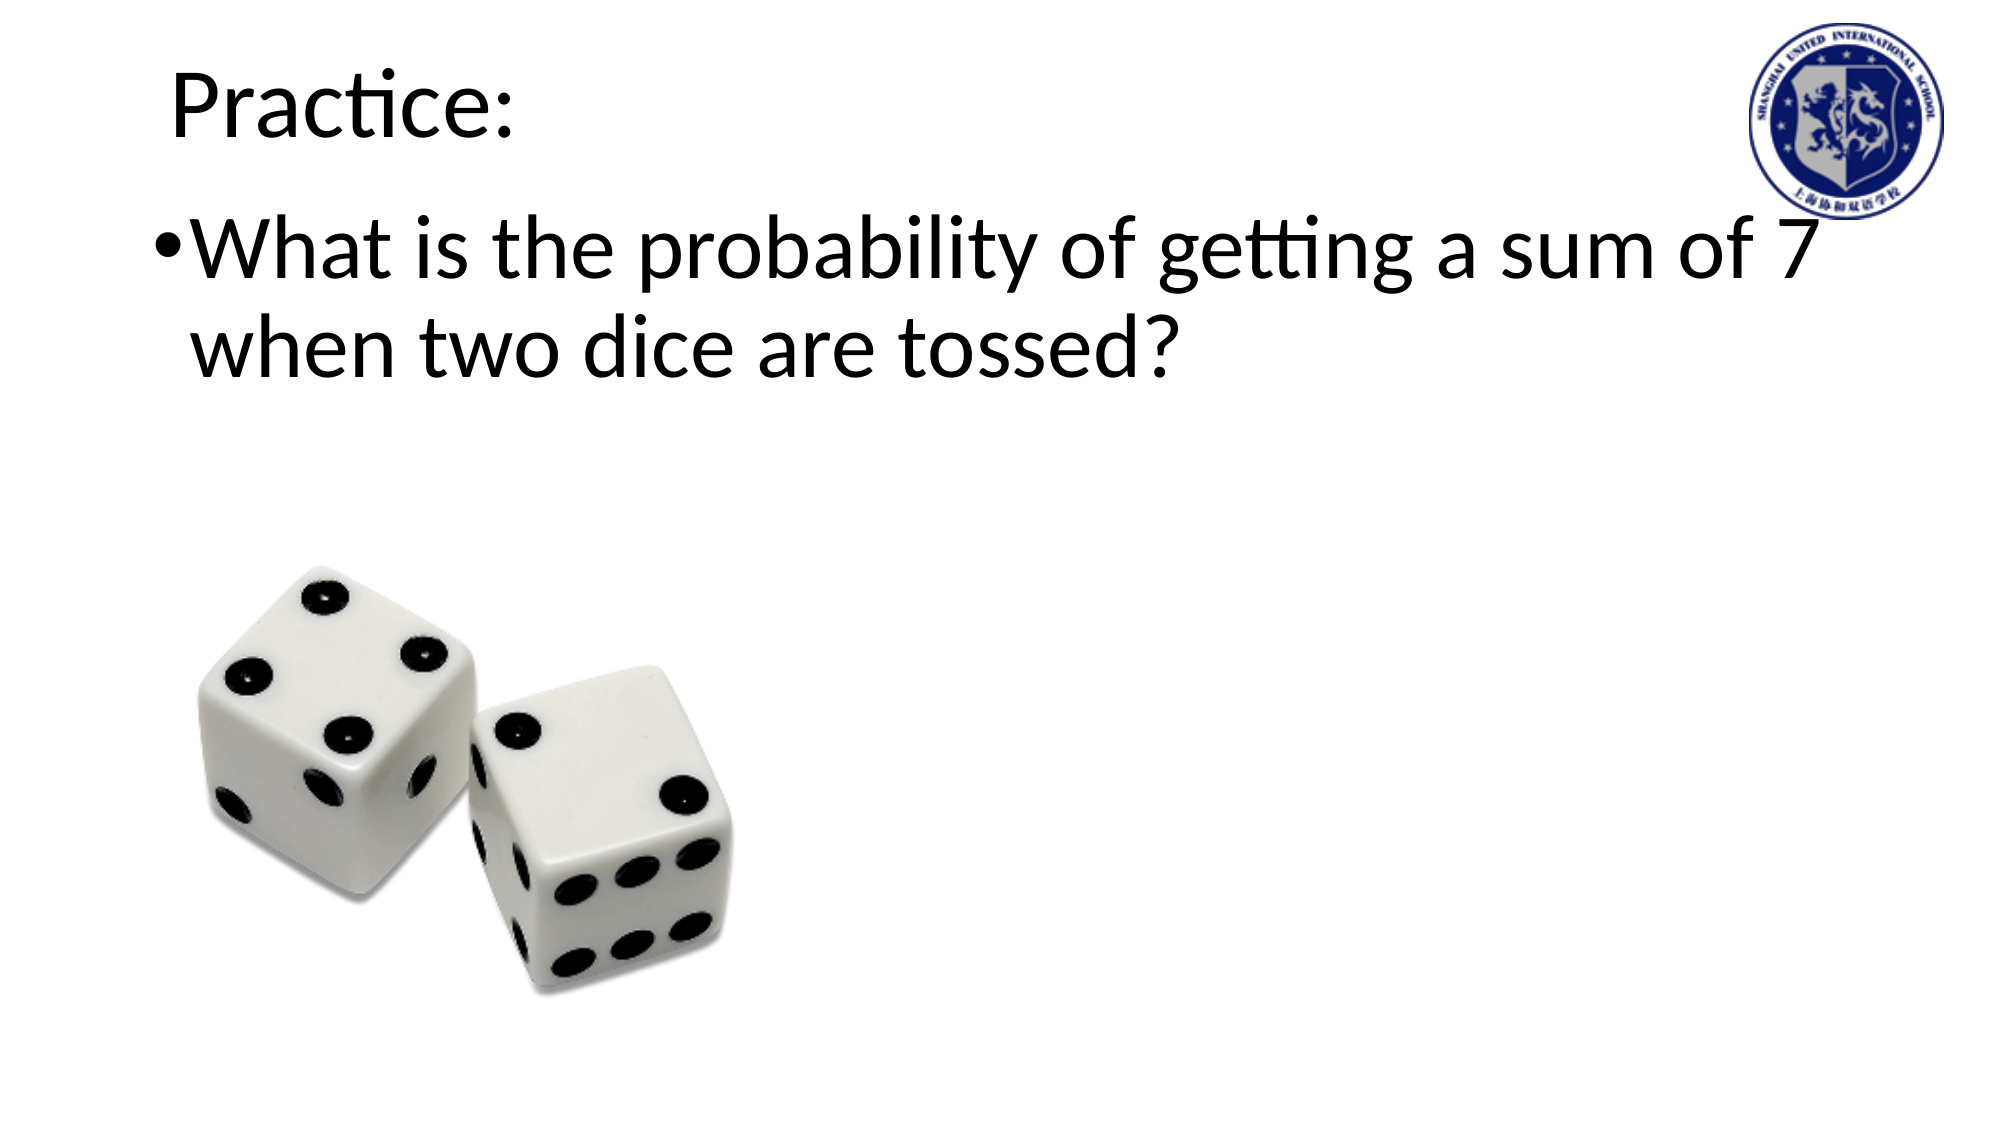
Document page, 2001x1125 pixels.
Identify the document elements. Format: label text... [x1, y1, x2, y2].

text_box Practice: [155, 29, 695, 165]
picture [1749, 23, 1944, 220]
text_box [183, 552, 750, 999]
list What is the probability of getting a sum of 7 when two dice are tossed? [137, 192, 1863, 974]
